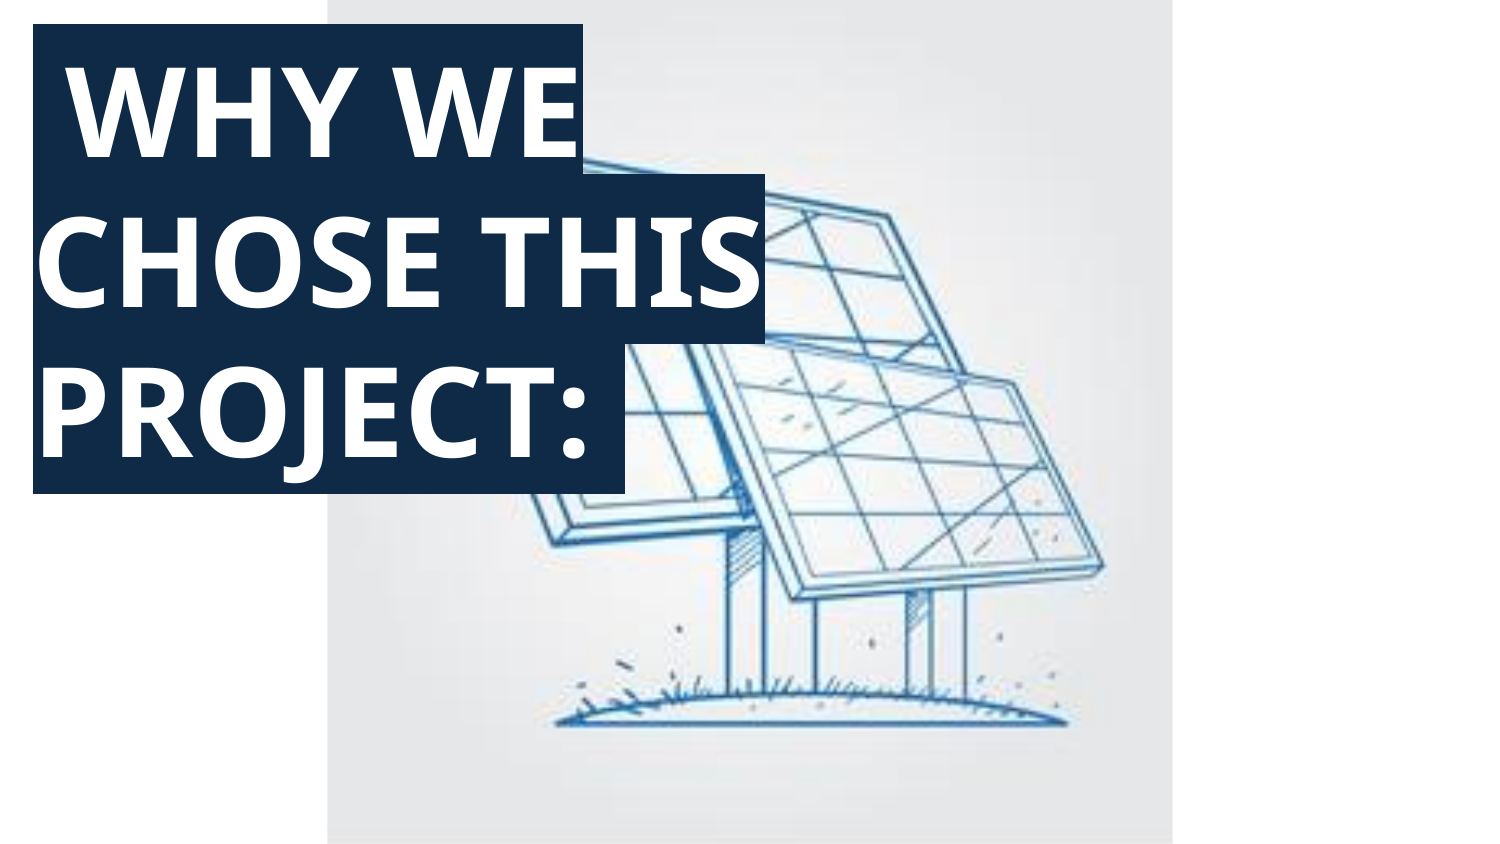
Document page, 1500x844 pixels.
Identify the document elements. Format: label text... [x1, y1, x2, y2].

picture [327, 0, 1173, 844]
title WHY WE CHOSE THIS PROJECT: [17, 17, 322, 140]
